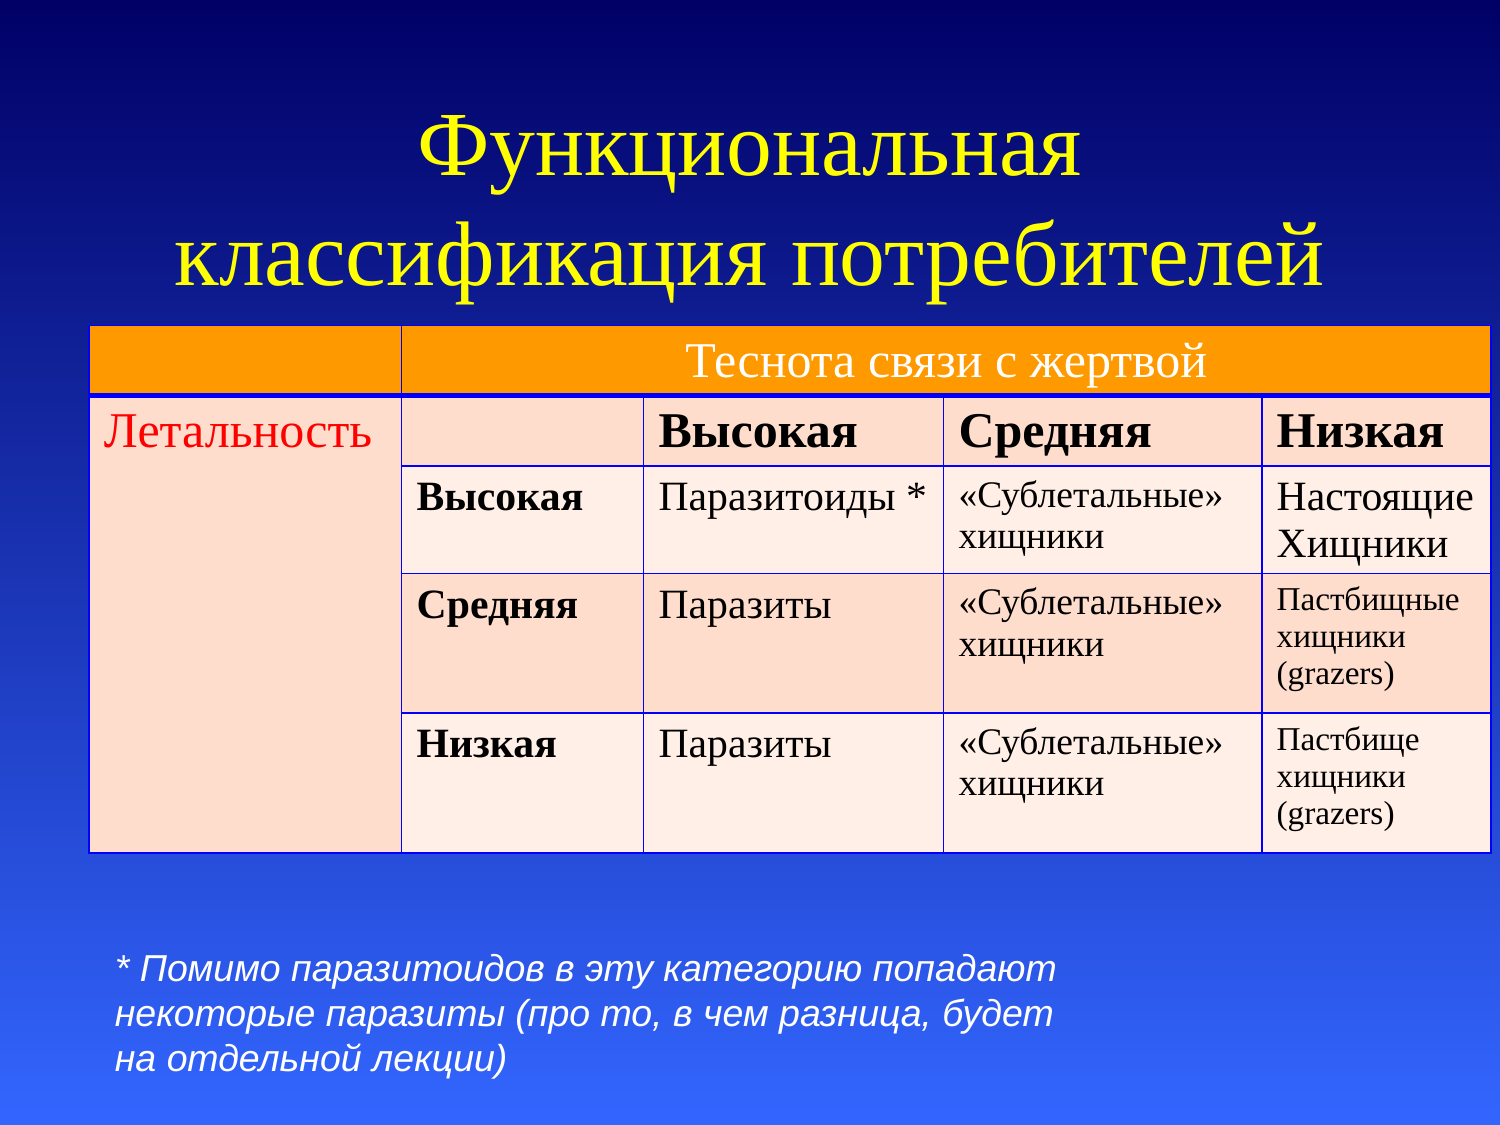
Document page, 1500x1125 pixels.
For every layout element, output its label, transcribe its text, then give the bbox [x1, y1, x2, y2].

table_cell Низкая [402, 714, 643, 852]
table_header [90, 326, 401, 393]
table_cell Паразиты [644, 714, 943, 852]
table_cell Настоящие Хищники [1263, 467, 1490, 573]
table_cell [402, 398, 643, 465]
table_cell Низкая [1263, 398, 1490, 465]
table_cell Высокая [644, 398, 943, 465]
table_cell «Сублетальные» хищники [944, 574, 1261, 712]
table_cell «Сублетальные» хищники [944, 467, 1261, 573]
table_cell Паразиты [644, 574, 943, 712]
title Функциональная классификация потребителей [112, 99, 1388, 288]
table_cell Высокая [402, 467, 643, 573]
table_cell Средняя [402, 574, 643, 712]
table_cell Пастбище хищники (grazers) [1263, 714, 1490, 852]
table_cell Летальность [90, 398, 401, 852]
table_header Теснота связи с жертвой [402, 326, 1490, 393]
table_cell «Сублетальные» хищники [944, 714, 1261, 852]
table_cell Пастбищные хищники (grazers) [1263, 574, 1490, 712]
table_cell Паразитоиды * [644, 467, 943, 573]
text_box * Помимо паразитоидов в эту категорию попадают некоторые паразиты (про то, в чем разница, будет на отдельной лекции) [100, 936, 1090, 1086]
table_cell Средняя [944, 398, 1261, 465]
